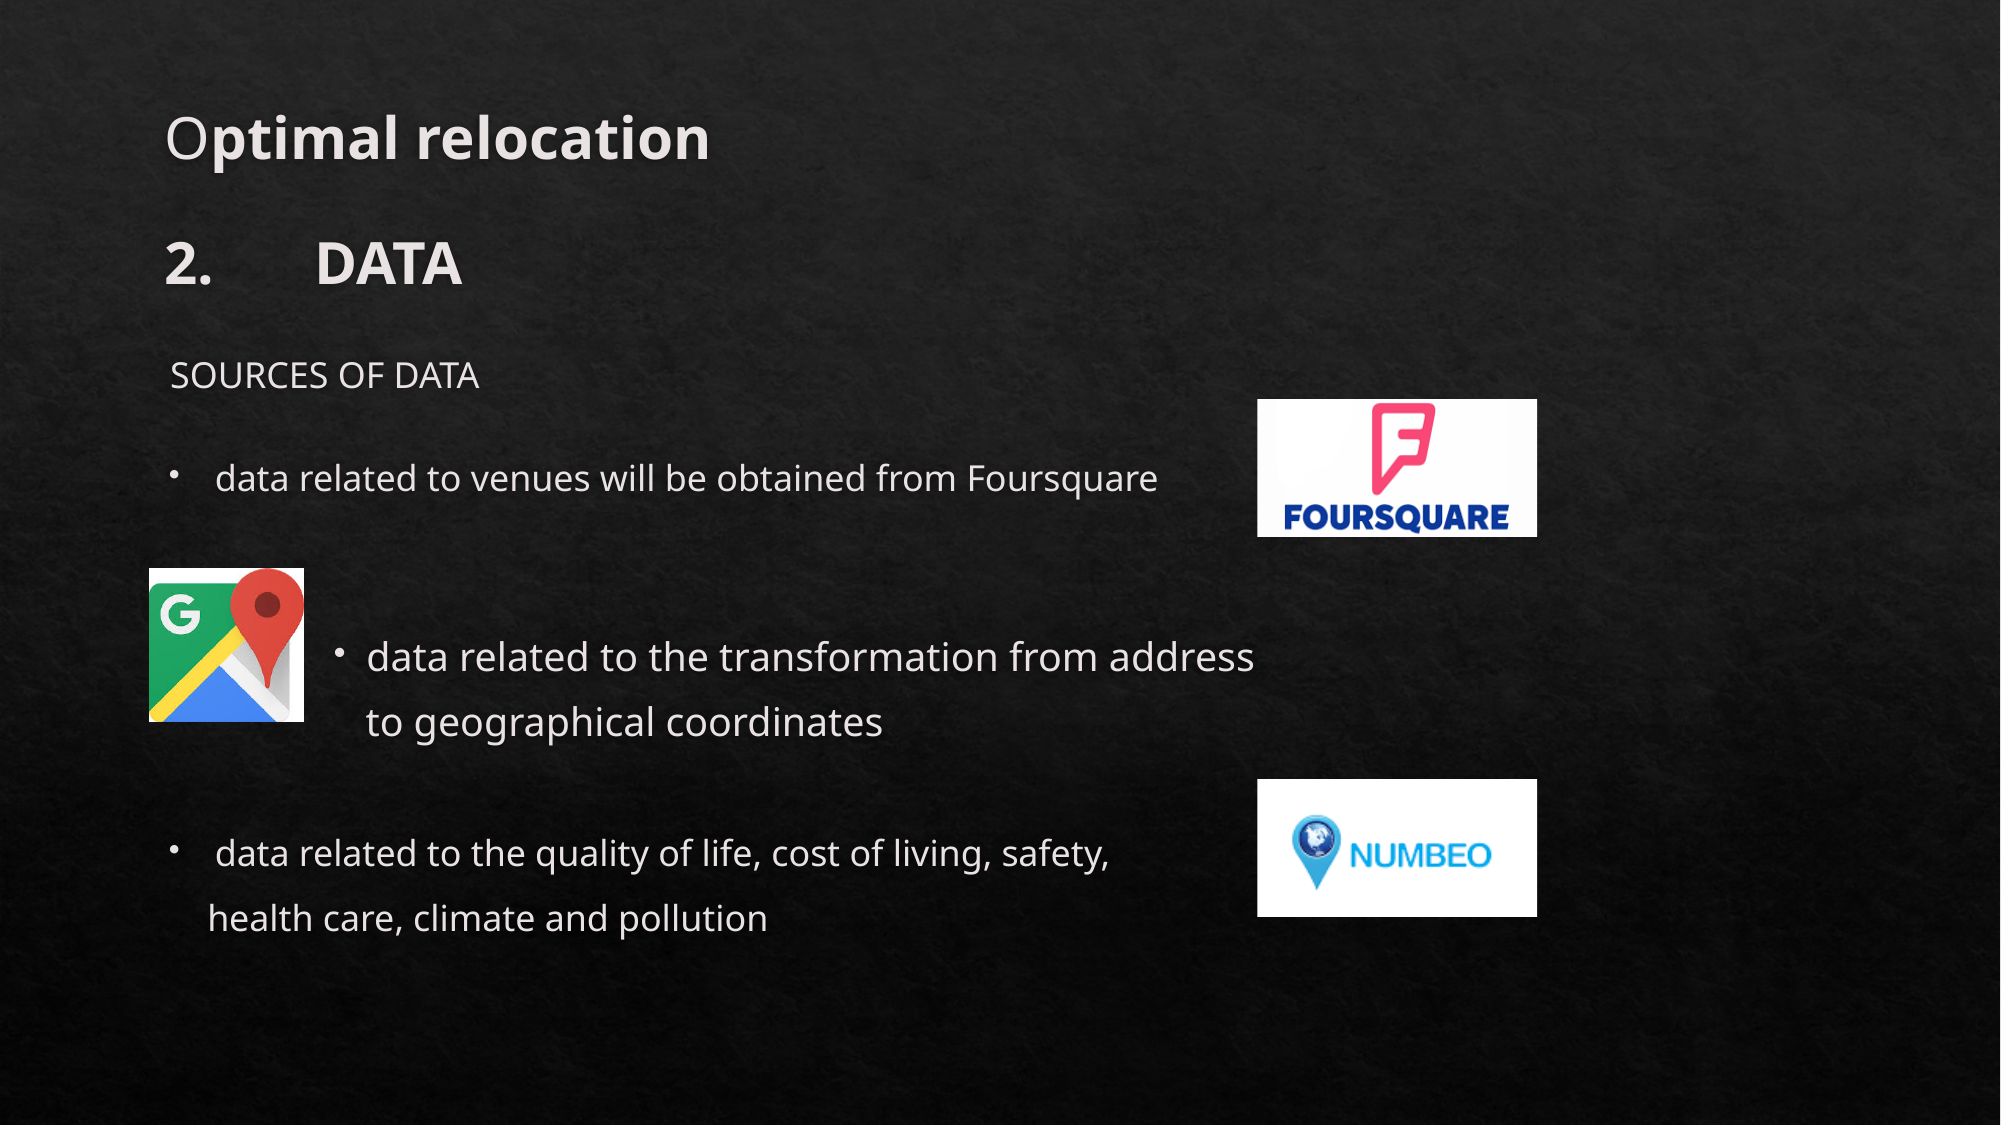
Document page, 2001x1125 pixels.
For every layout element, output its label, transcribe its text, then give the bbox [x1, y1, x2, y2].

title Optimal relocation 2. DATA [149, 99, 1849, 307]
list SOURCES OF DATA data related to venues will be obtained from Foursquare data related to the transformation from address to geographical coordinates data related to the quality of life, cost of living, safety, health care, climate and pollution [149, 340, 1821, 950]
picture [1257, 399, 1538, 537]
picture [149, 568, 304, 723]
picture [1257, 779, 1538, 917]
